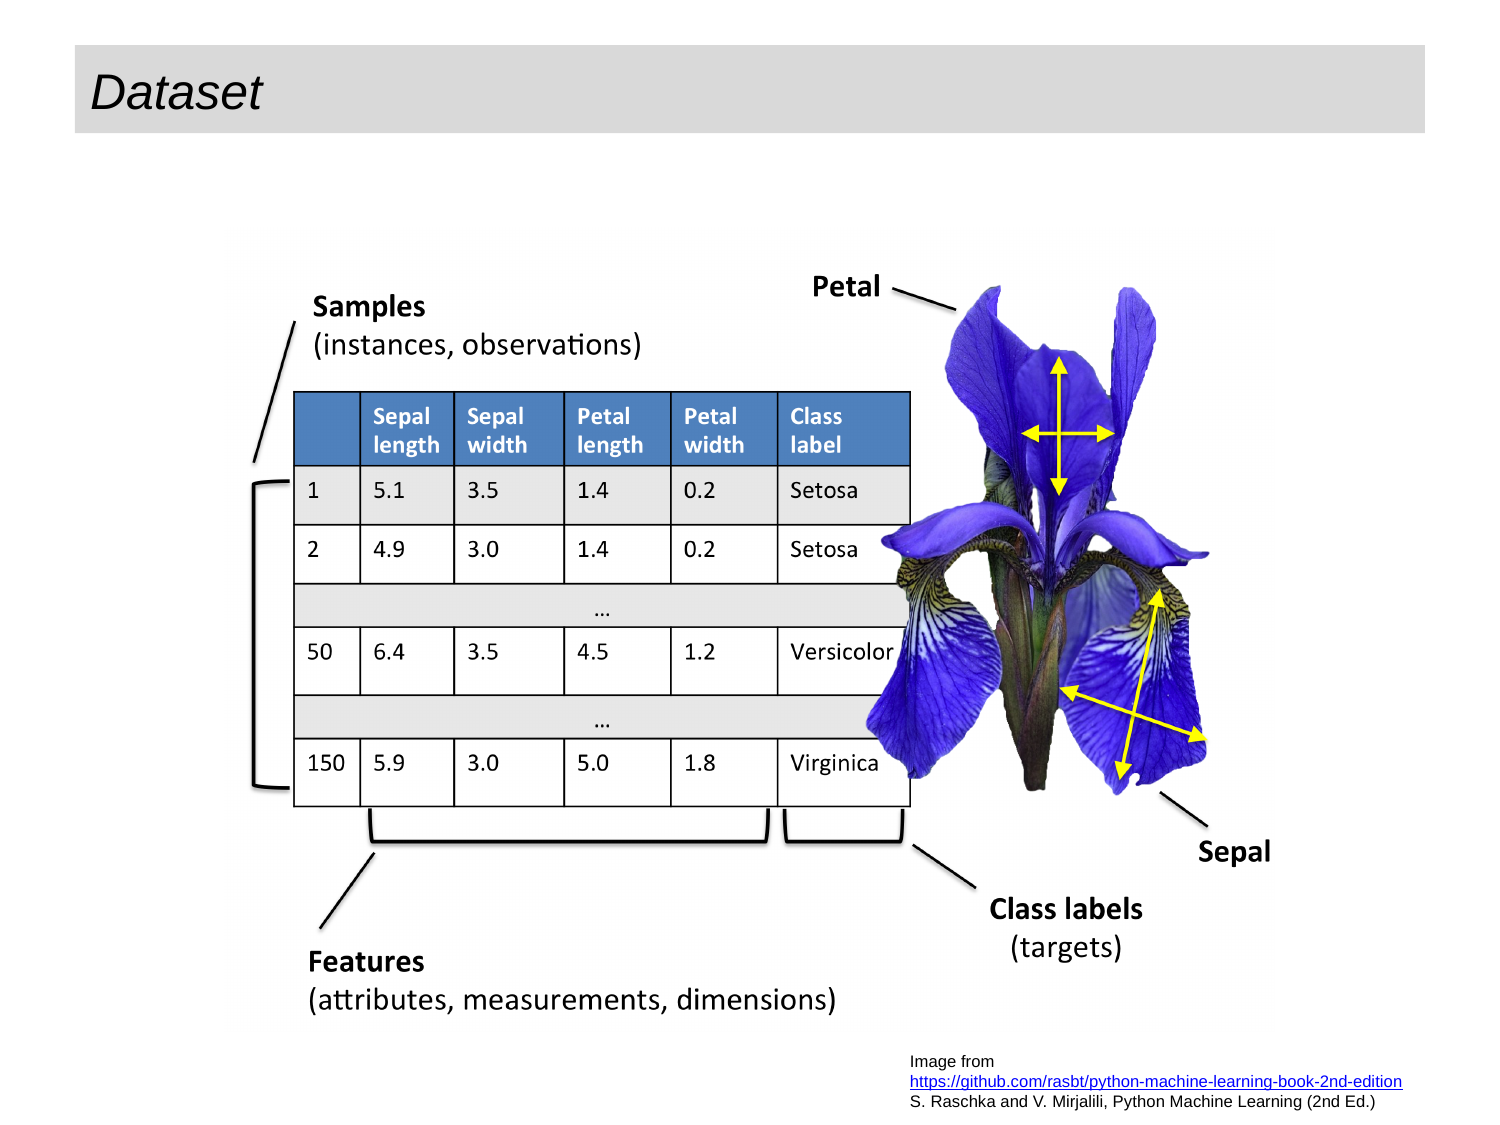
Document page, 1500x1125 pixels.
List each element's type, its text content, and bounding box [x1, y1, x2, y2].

picture [224, 226, 1275, 1032]
text_box Image from https://github.com/rasbt/python-machine-learning-book-2nd-edition S. Raschka and V. Mirjalili, Python Machine Learning (2nd Ed.) [895, 1043, 1425, 1119]
text_box Dataset [74, 45, 1425, 134]
